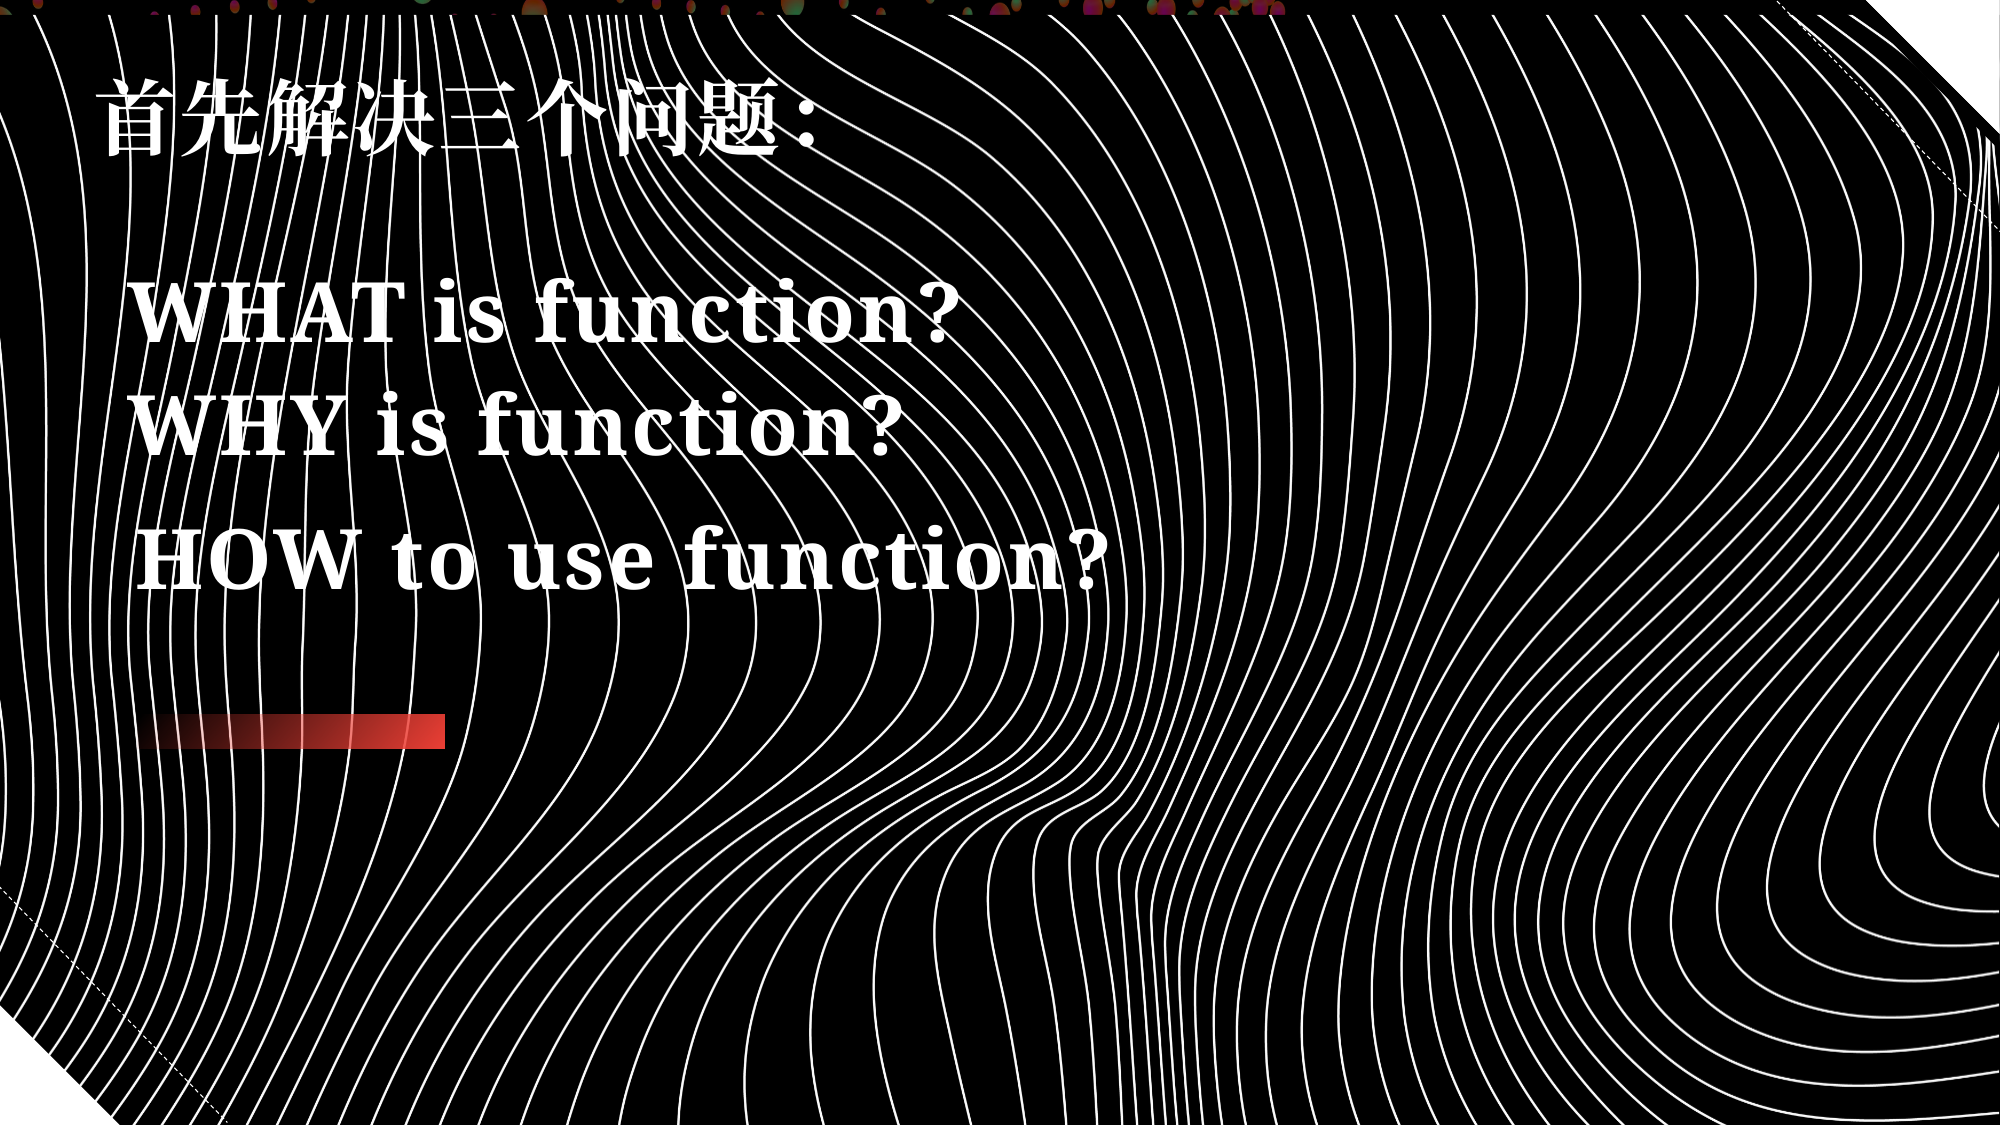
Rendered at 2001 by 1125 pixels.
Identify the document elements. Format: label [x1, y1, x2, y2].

picture [0, 0, 2000, 1125]
text_box [1771, 0, 2000, 233]
text_box [0, 885, 228, 1123]
